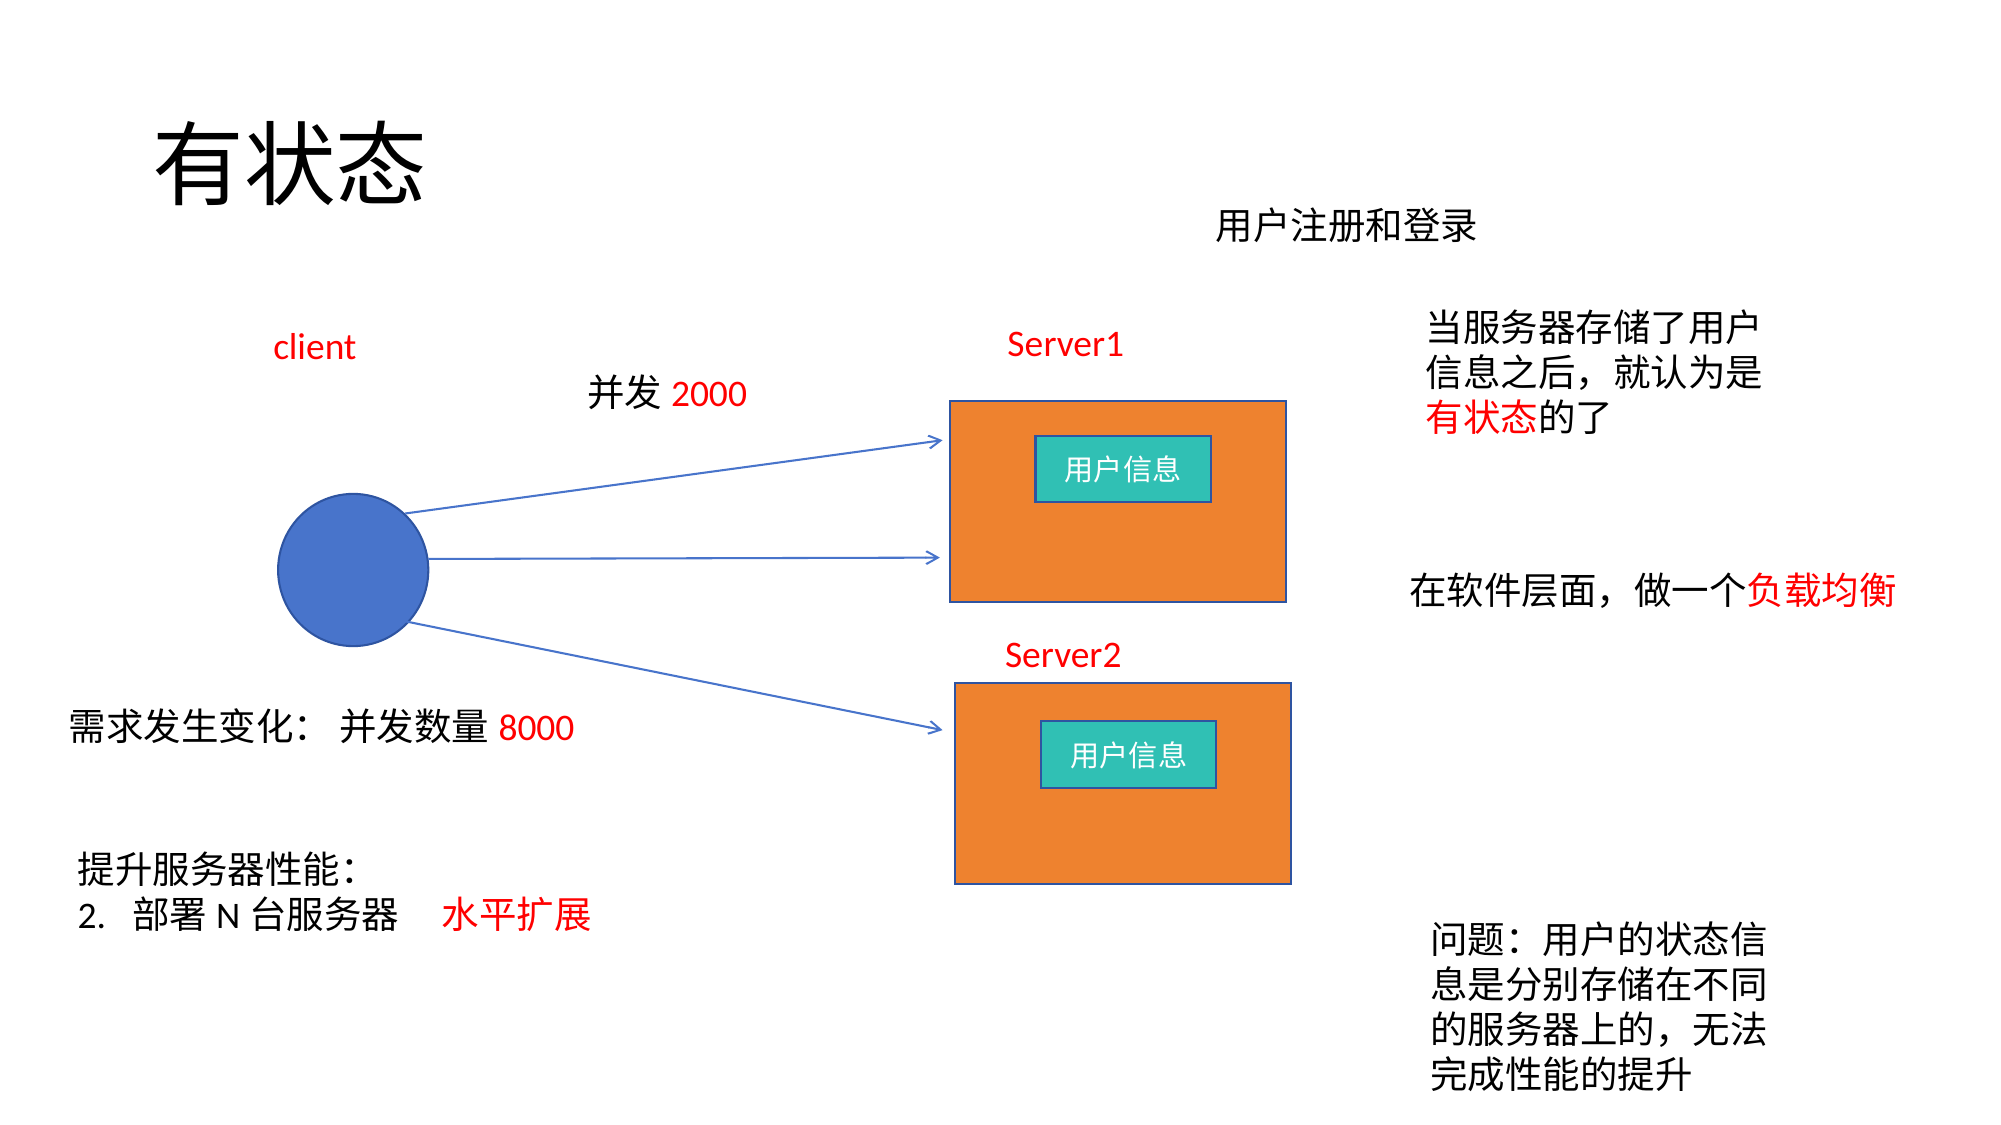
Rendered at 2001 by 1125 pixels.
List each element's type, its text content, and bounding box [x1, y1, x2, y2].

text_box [404, 439, 943, 514]
text_box 用户信息 [1040, 720, 1217, 789]
text_box 提升服务器性能： 2. 部署N台服务器 水平扩展 [62, 839, 1608, 944]
text_box 问题：用户的状态信息是分别存储在不同的服务器上的，无法完成性能的提升 [1415, 908, 1819, 1104]
text_box 用户信息 [1034, 435, 1212, 503]
text_box [949, 400, 1287, 603]
title 有状态 [137, 59, 1863, 278]
text_box 当服务器存储了用户信息之后，就认为是有状态的了 [1410, 296, 1800, 446]
text_box 用户注册和登录 [1201, 194, 1512, 255]
text_box client [258, 314, 587, 374]
text_box Server2 [990, 622, 1295, 683]
text_box [954, 682, 1292, 885]
text_box [277, 492, 430, 648]
text_box 需求发生变化： 并发数量8000 [53, 695, 801, 756]
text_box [400, 619, 944, 731]
text_box Server1 [992, 311, 1171, 372]
text_box 并发2000 [572, 361, 814, 422]
text_box 在软件层面，做一个负载均衡 [1394, 559, 1934, 620]
